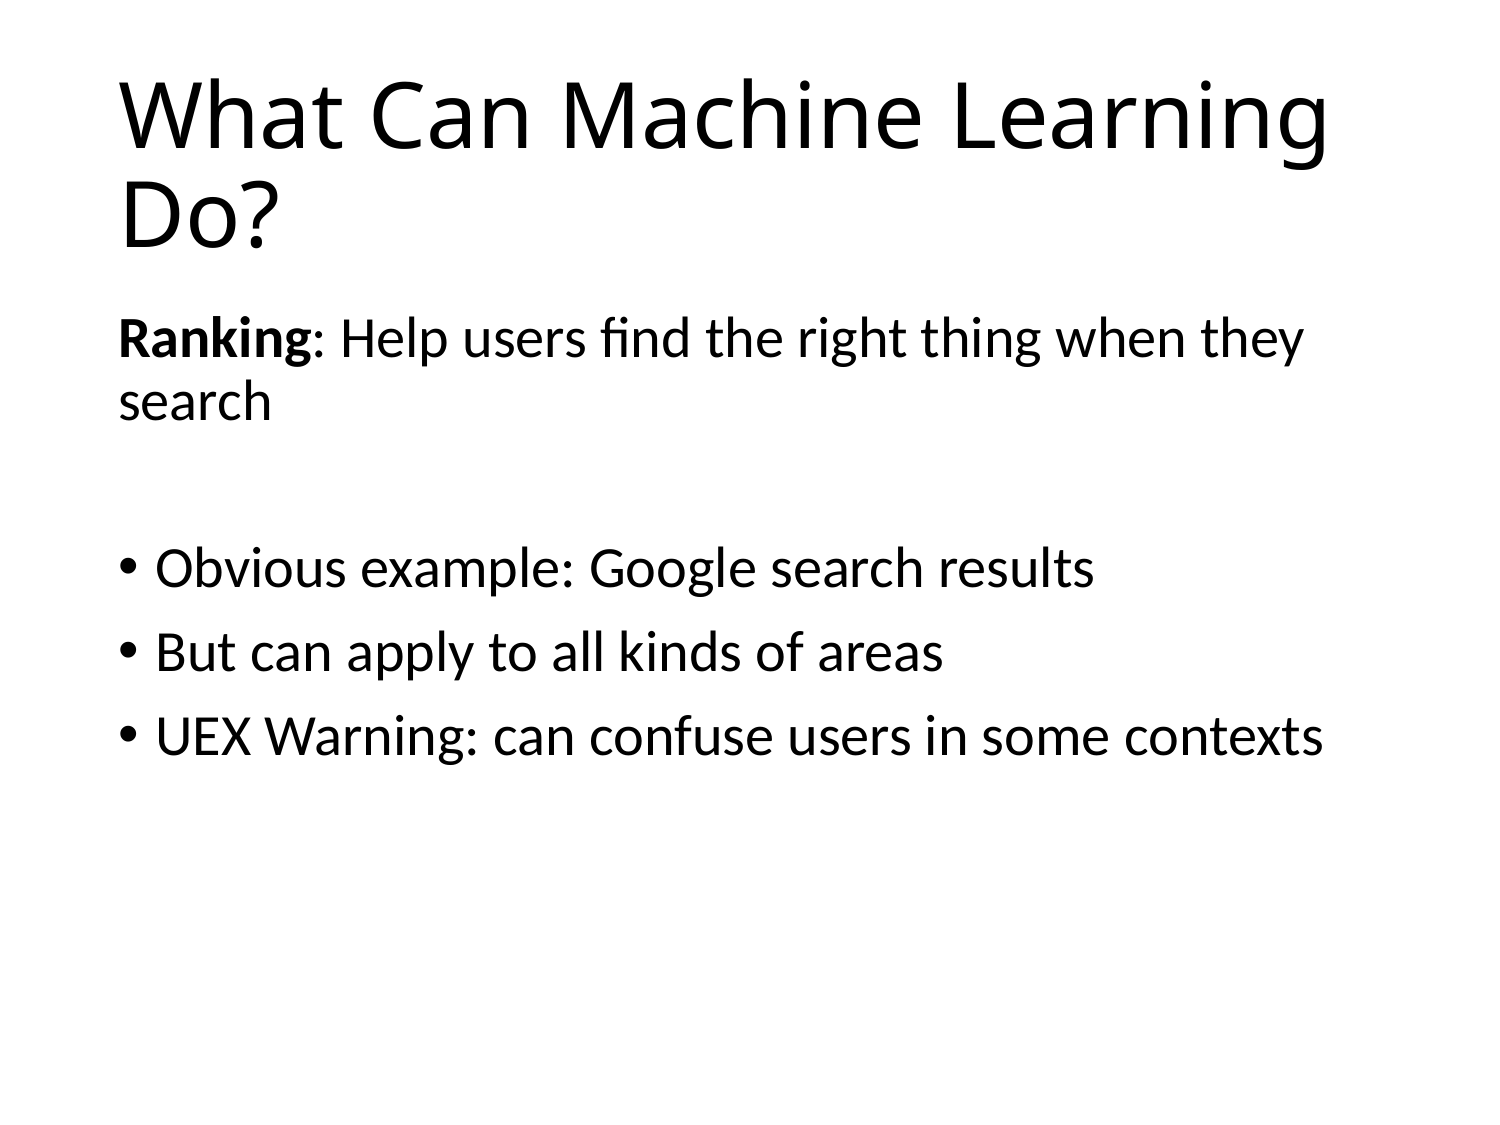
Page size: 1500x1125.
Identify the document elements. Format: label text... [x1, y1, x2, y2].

list Ranking: Help users find the right thing when they search Obvious example: Google search results But can apply to all kinds of areas UEX Warning: can confuse users in some contexts [103, 299, 1397, 1014]
title What Can Machine Learning Do? [103, 59, 1397, 278]
